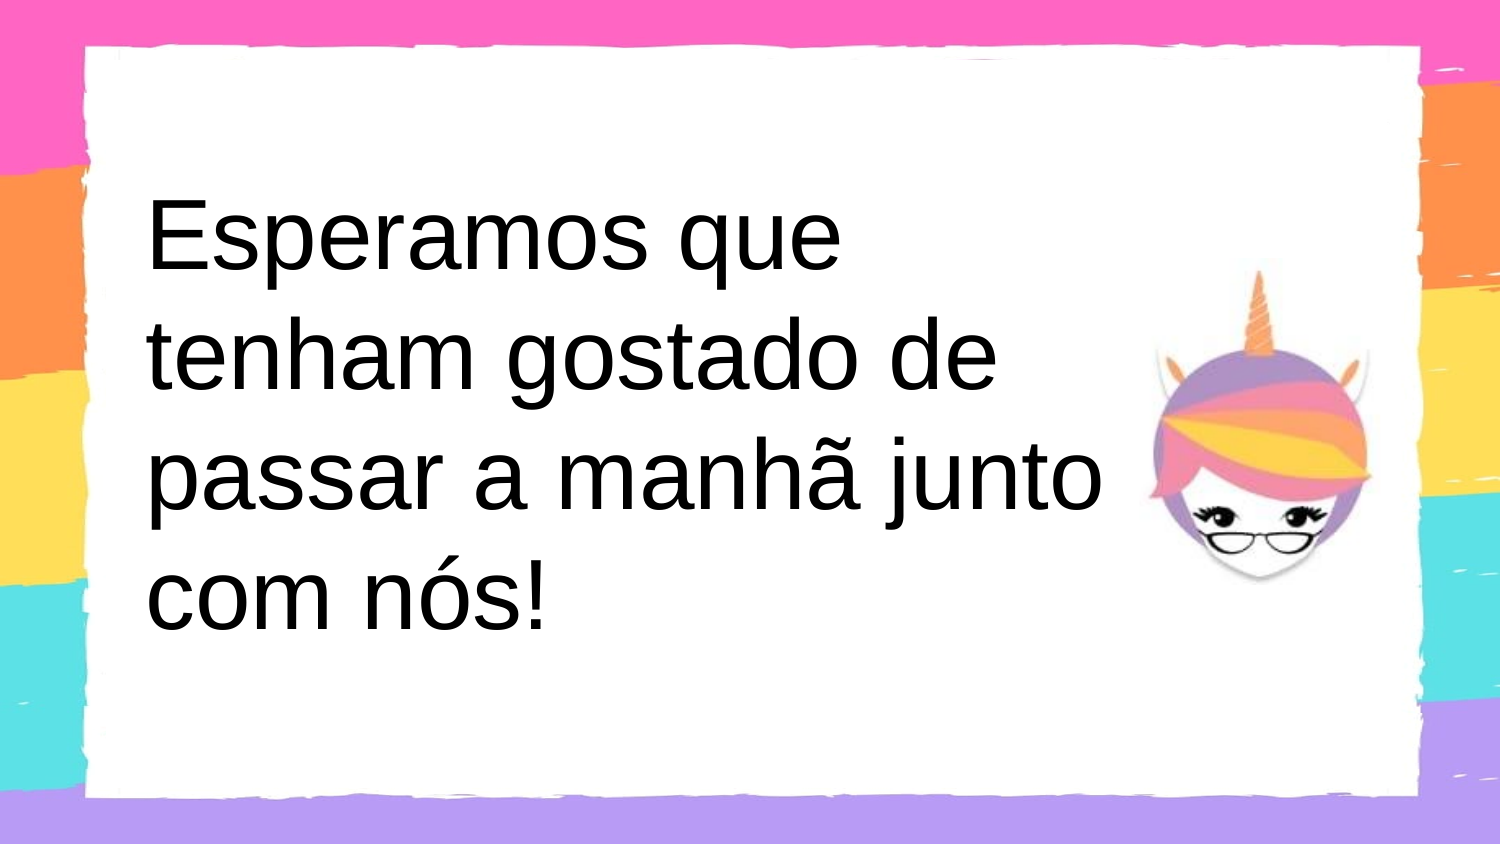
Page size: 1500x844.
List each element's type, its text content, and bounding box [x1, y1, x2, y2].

title Esperamos que tenham gostado de passar a manhã junto com nós! [130, 73, 1132, 745]
picture [0, 0, 1500, 844]
